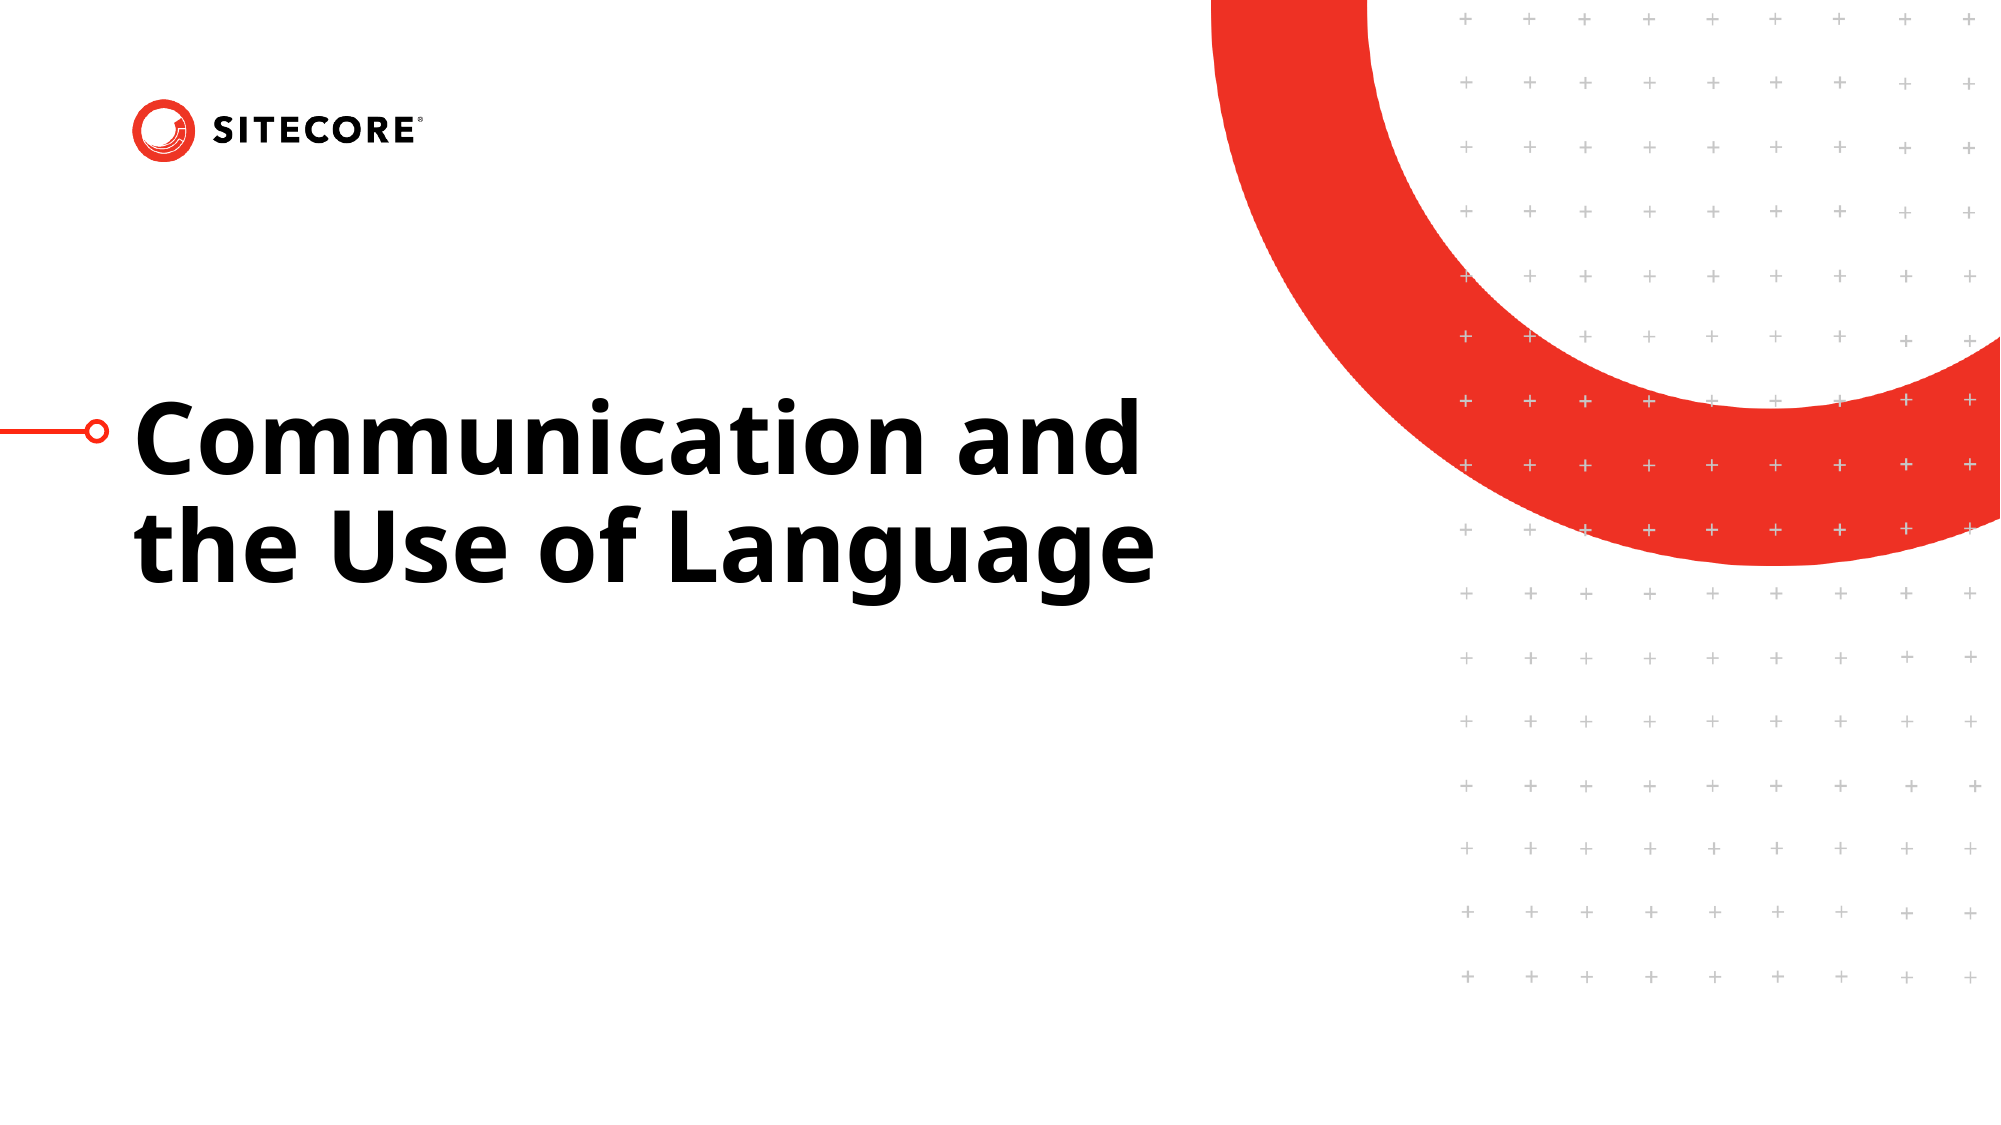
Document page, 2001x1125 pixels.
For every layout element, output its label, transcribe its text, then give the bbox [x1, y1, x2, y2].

list Communication and the Use of Language [132, 388, 1278, 882]
picture [0, 0, 2000, 1125]
picture [90, 424, 104, 438]
